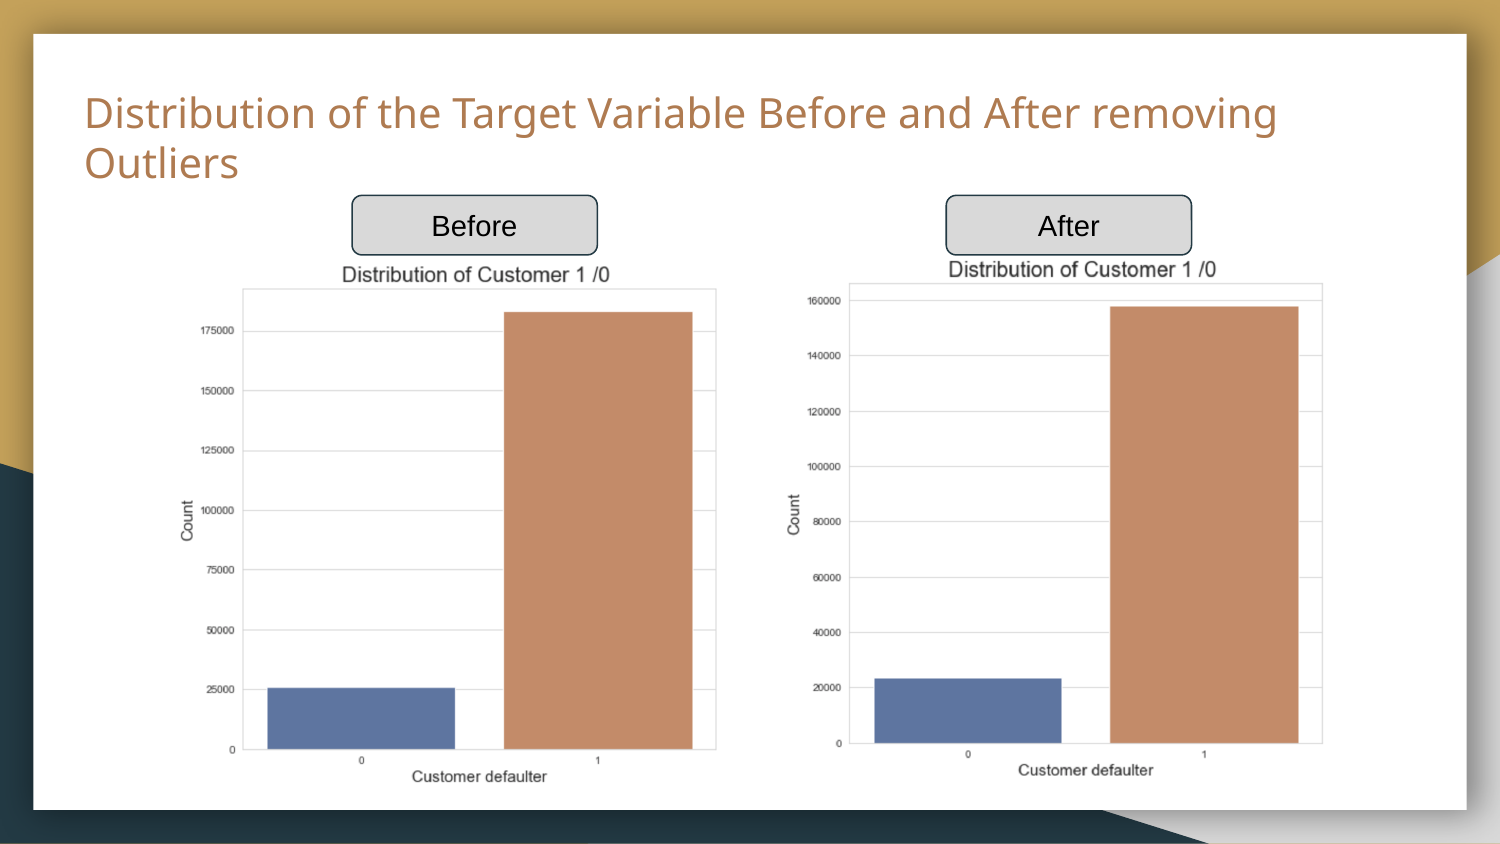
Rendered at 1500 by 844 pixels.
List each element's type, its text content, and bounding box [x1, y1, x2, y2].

text_box Before [352, 195, 598, 255]
text_box After [946, 195, 1192, 255]
title Distribution of the Target Variable Before and After removing Outliers [68, 72, 1431, 149]
picture [763, 256, 1349, 795]
picture [151, 256, 745, 795]
